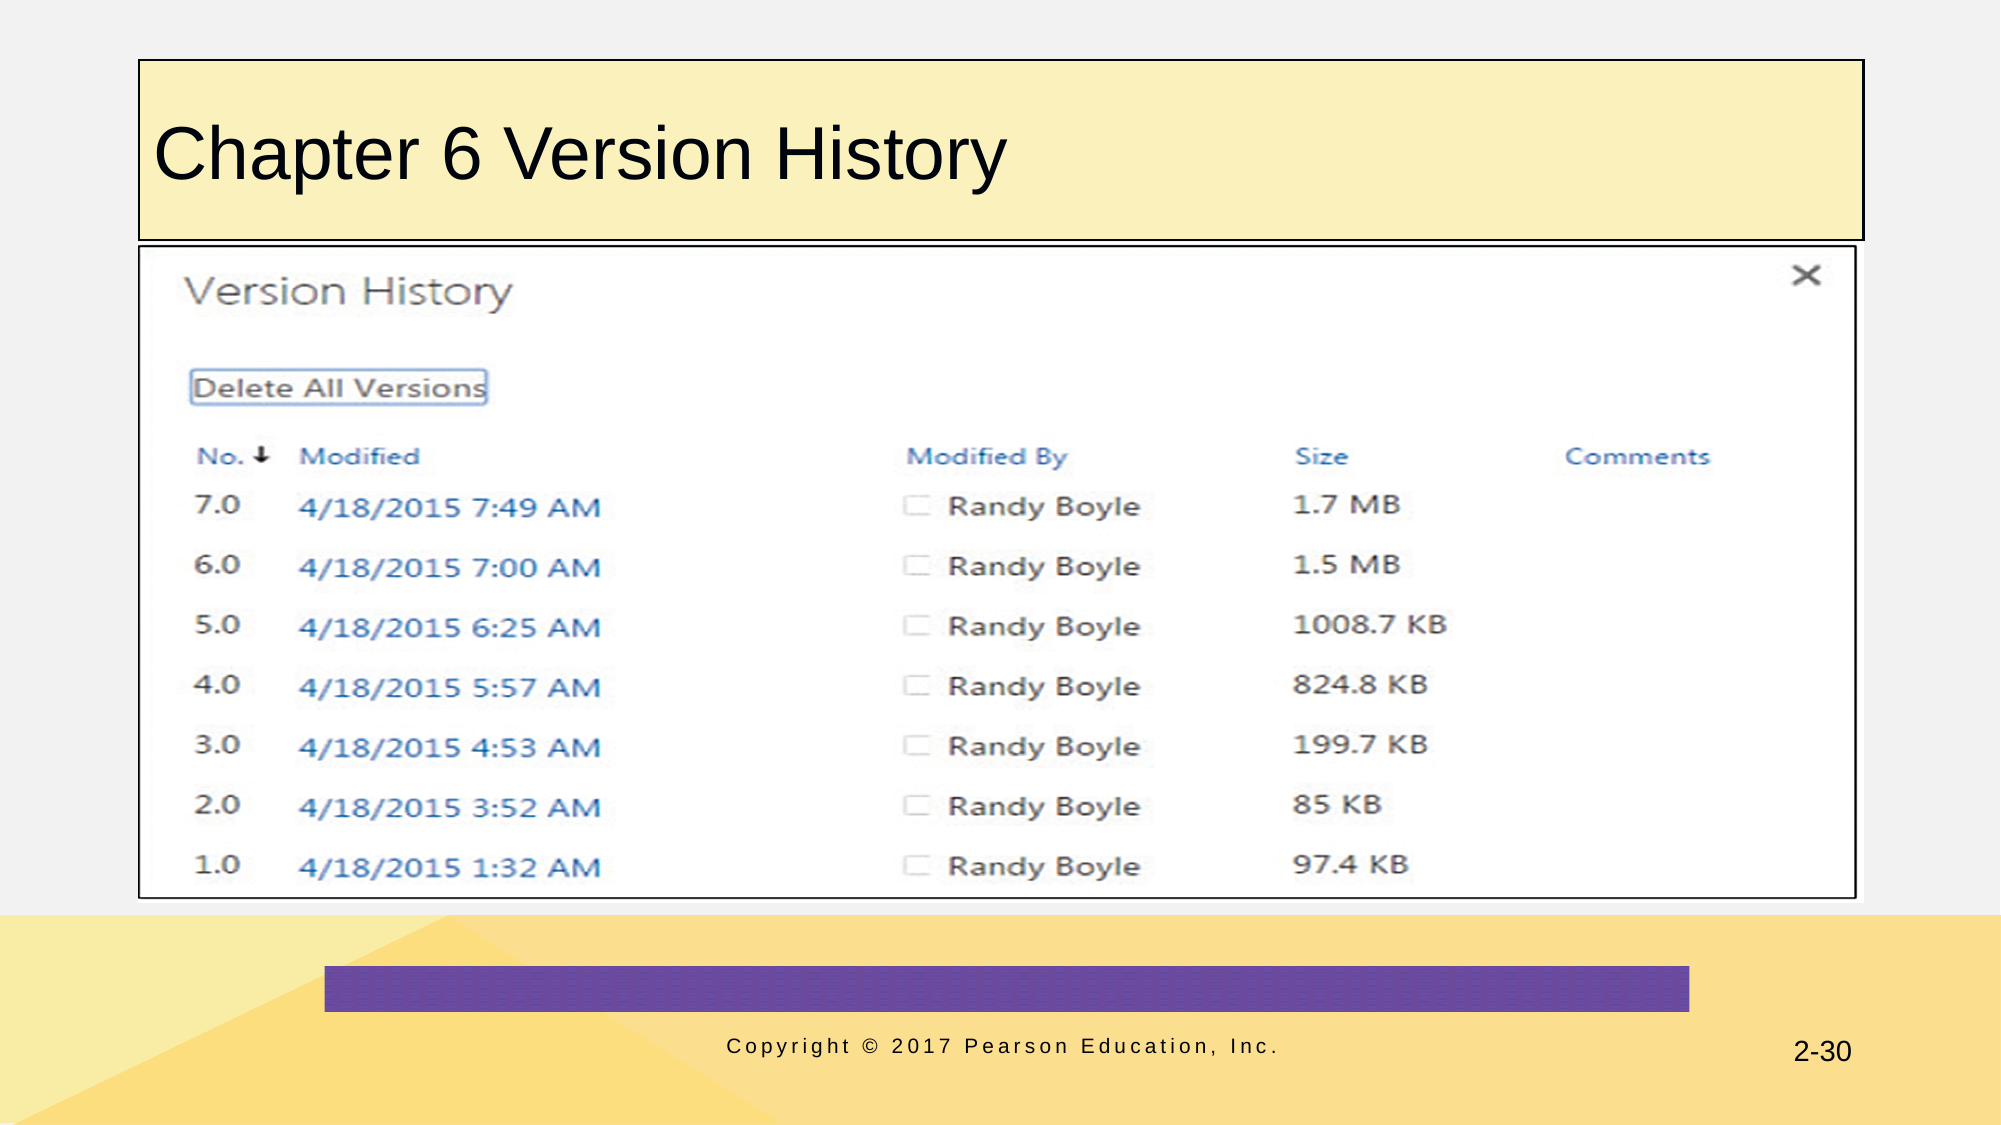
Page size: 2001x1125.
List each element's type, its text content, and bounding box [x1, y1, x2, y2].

picture [138, 242, 1864, 903]
footer Copyright © 2017 Pearson Education, Inc. [326, 1025, 1677, 1075]
title Chapter 6 Version History [138, 59, 1865, 241]
